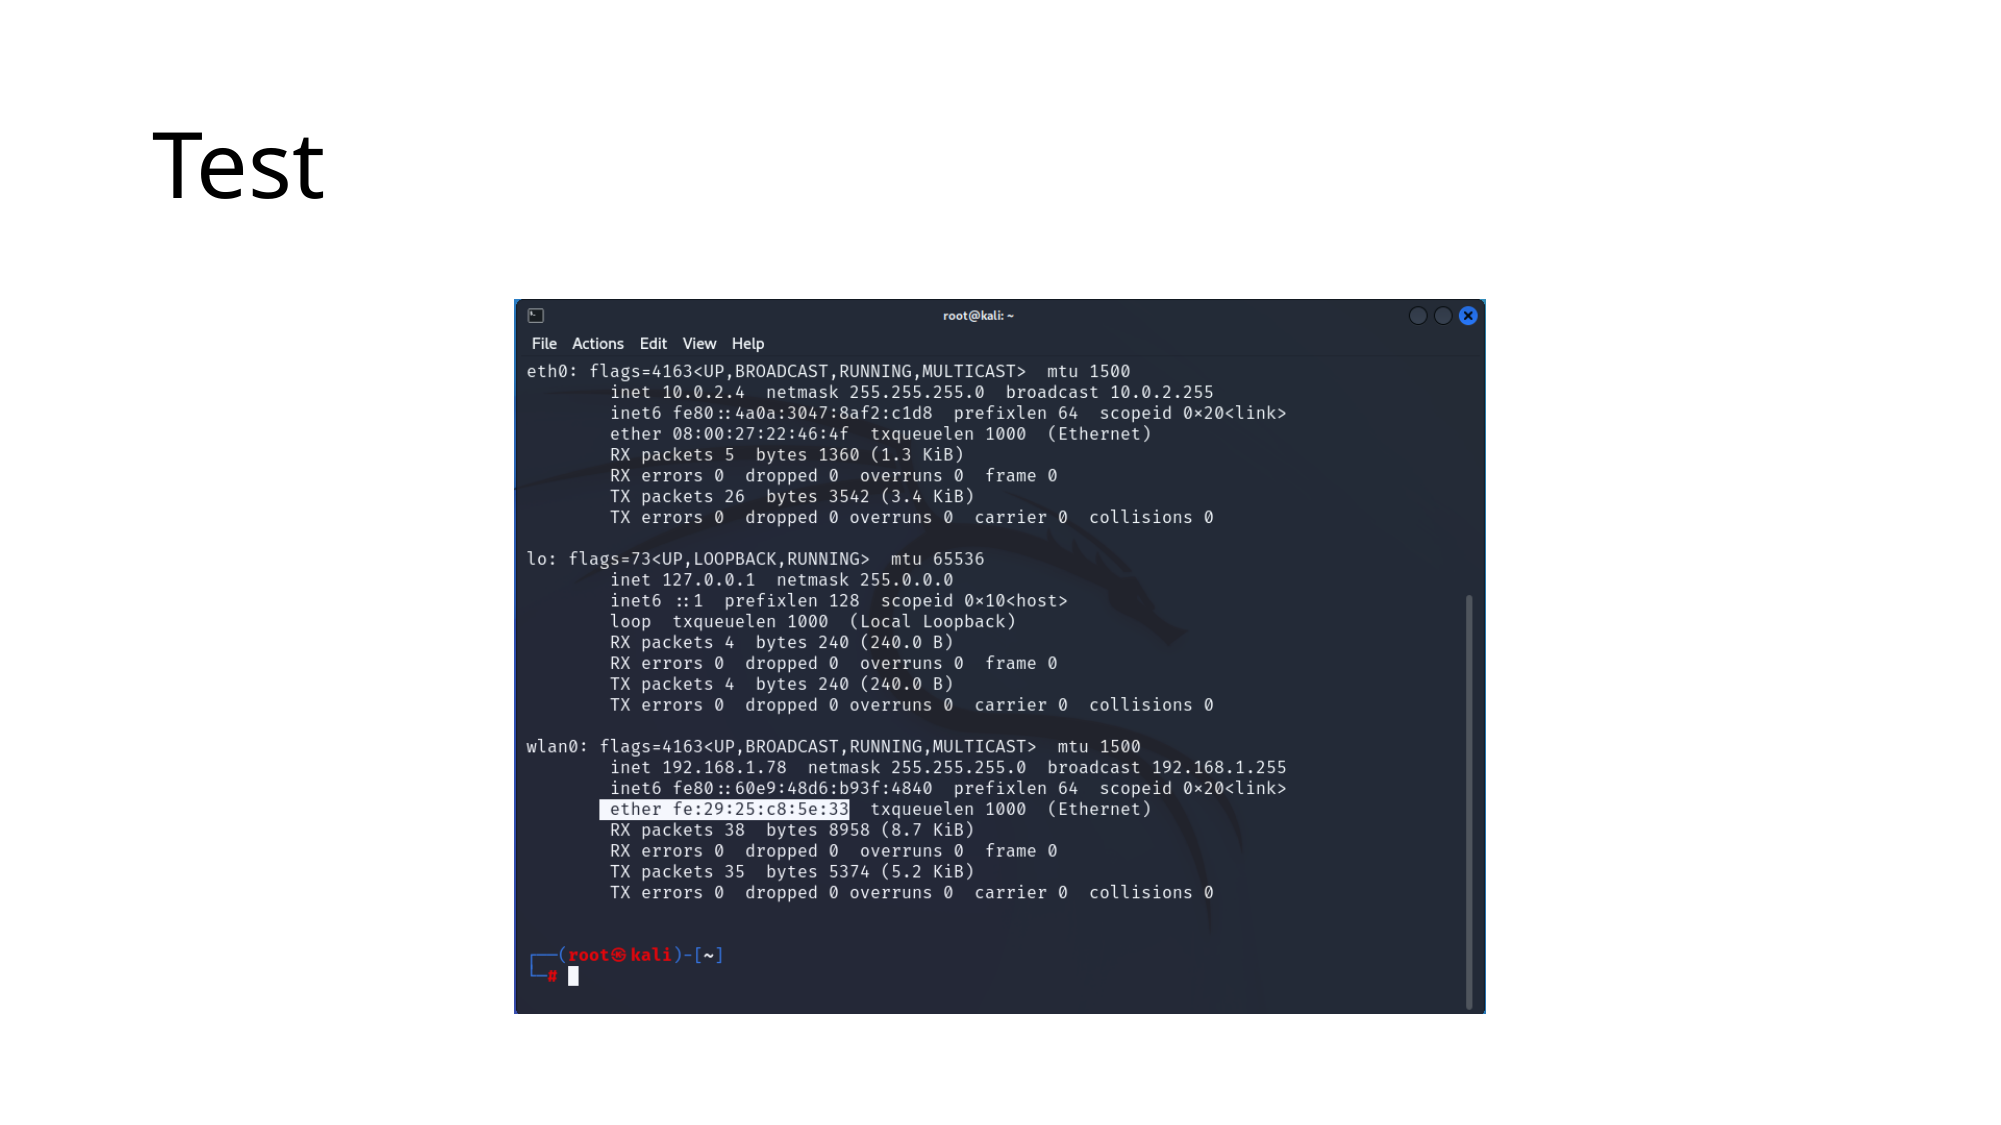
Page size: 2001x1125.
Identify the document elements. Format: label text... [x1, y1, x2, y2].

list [514, 299, 1486, 1014]
title Test [137, 59, 1863, 278]
